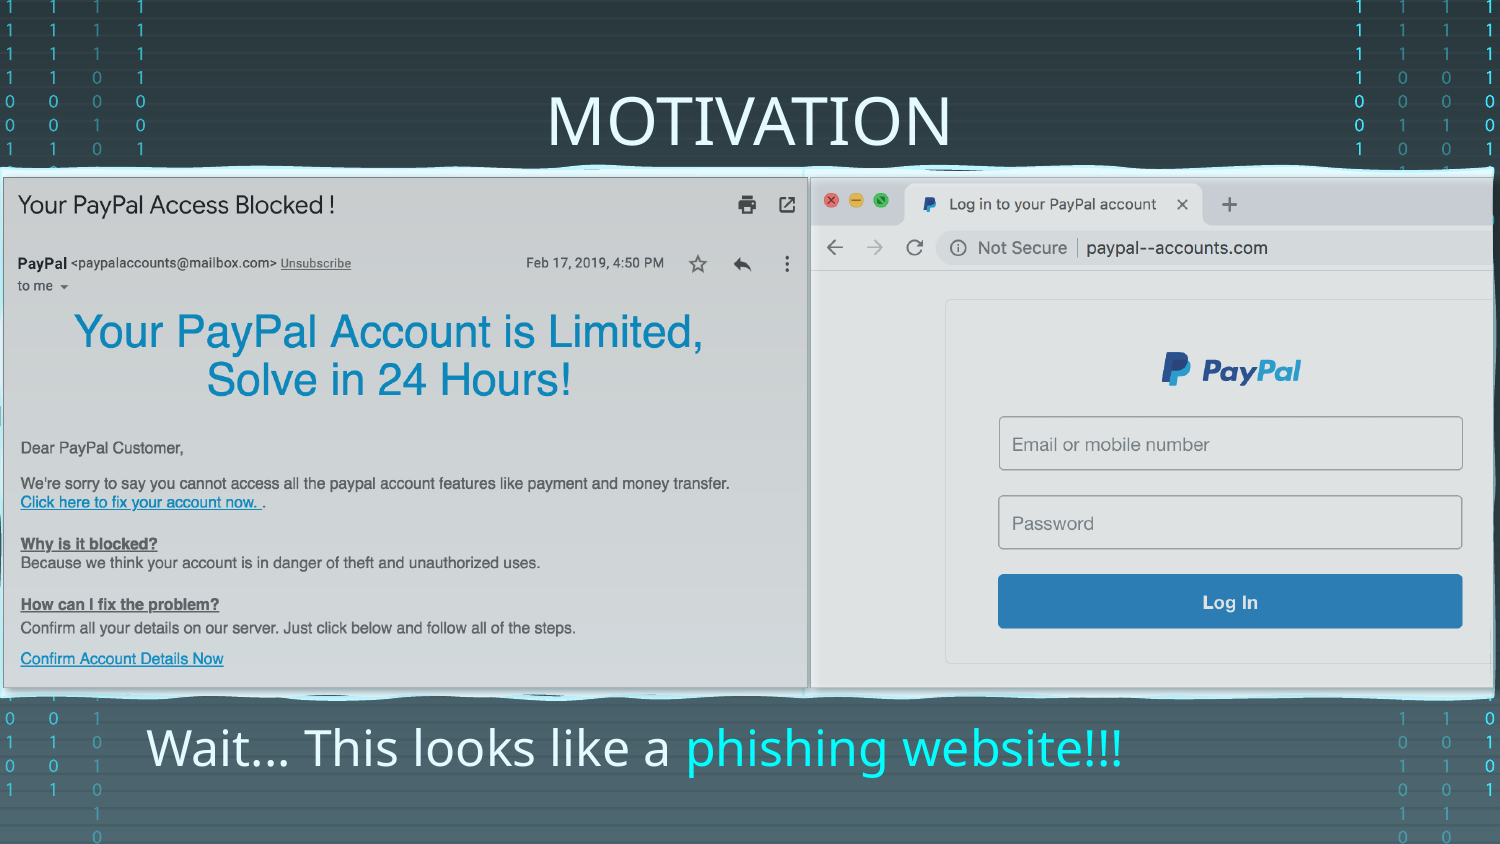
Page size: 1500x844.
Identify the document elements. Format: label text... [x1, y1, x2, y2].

text_box [1, 166, 804, 177]
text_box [1486, 165, 1495, 175]
picture [810, 177, 1493, 688]
picture [2, 177, 808, 688]
text_box Wait... This looks like a phishing website!!! [131, 709, 1382, 785]
title MOTIVATION [118, 63, 1382, 161]
text_box [804, 167, 1493, 175]
